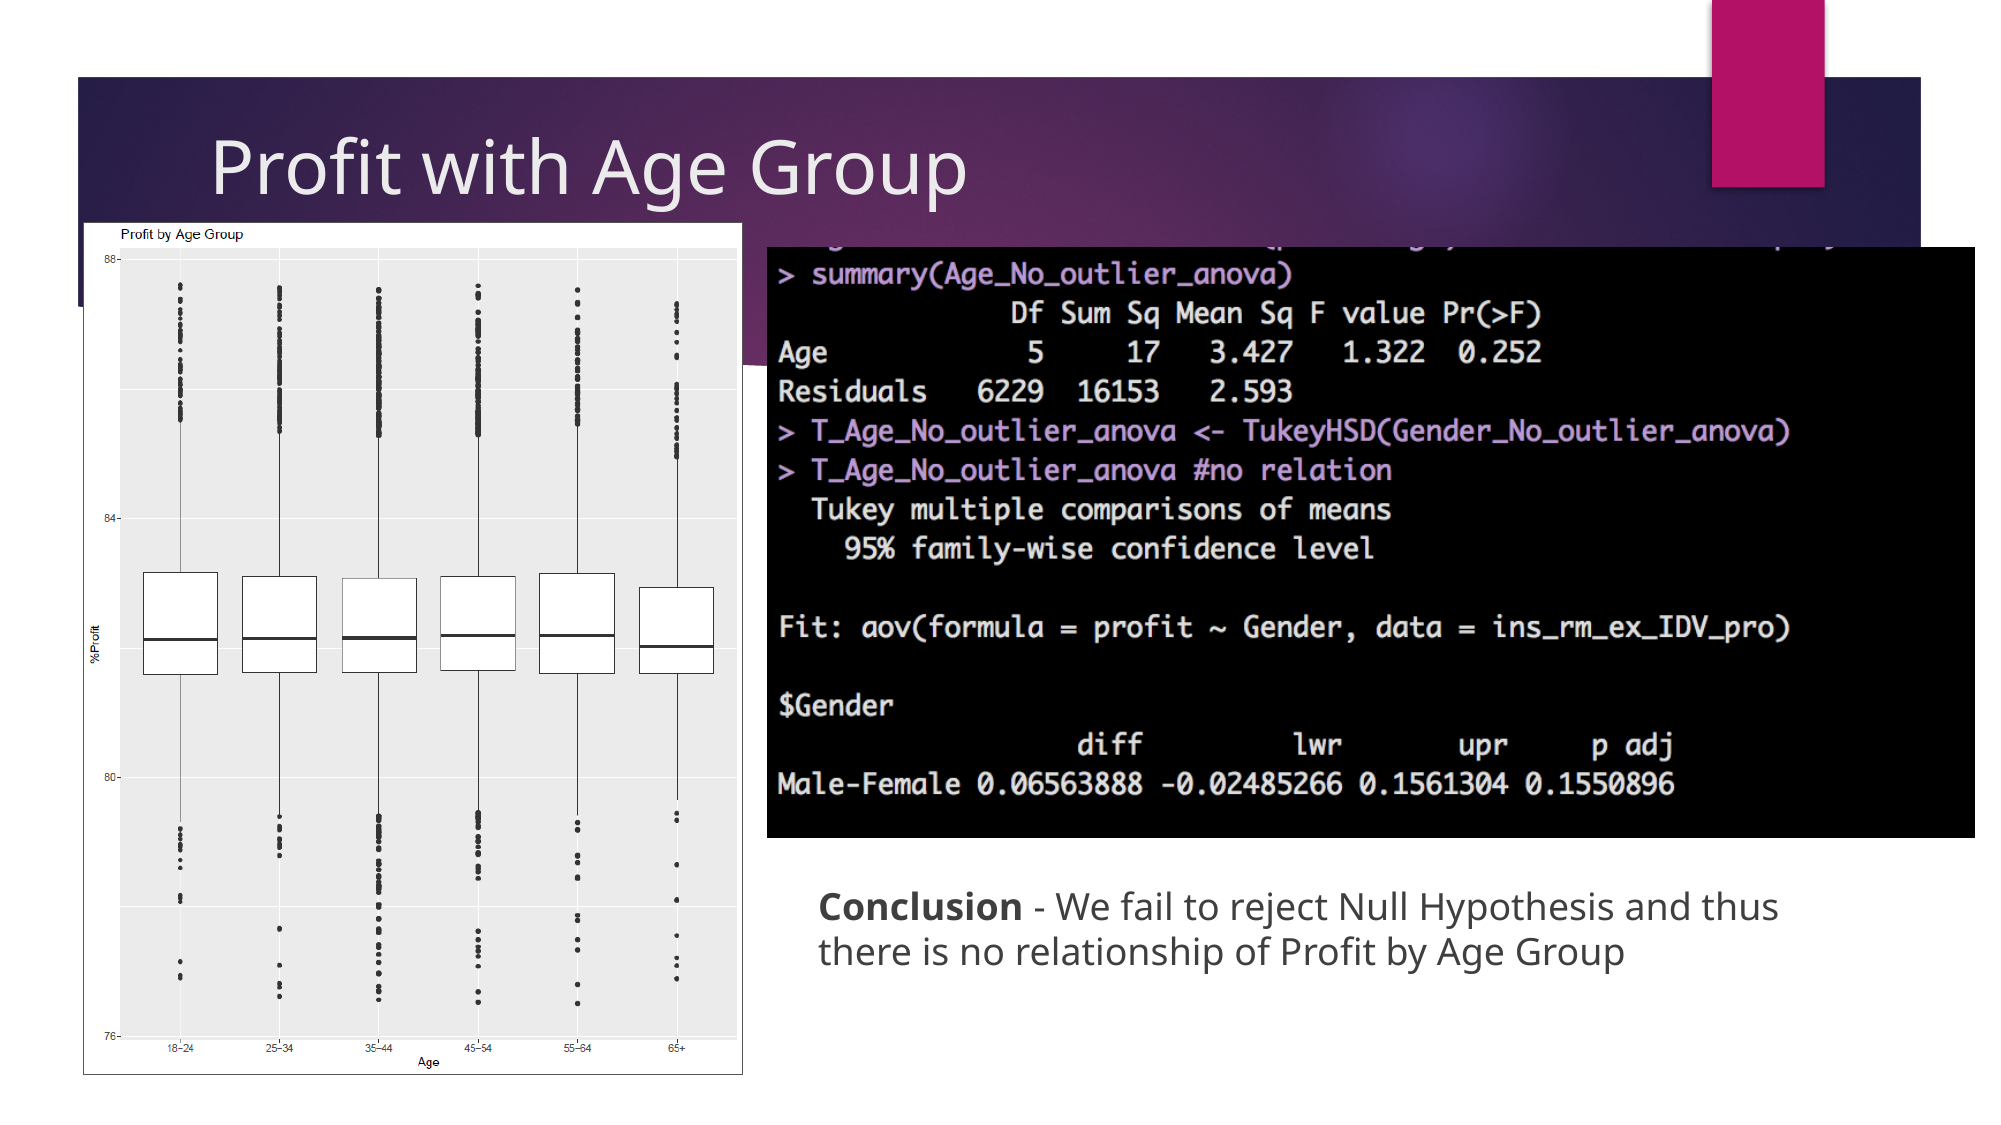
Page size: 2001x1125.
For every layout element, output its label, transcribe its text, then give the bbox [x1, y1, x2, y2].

picture [79, 78, 1976, 1076]
list Conclusion - We fail to reject Null Hypothesis and thus there is no relationship of Profit by Age Group [803, 868, 1812, 1089]
title Profit with Age Group [194, 106, 1632, 223]
